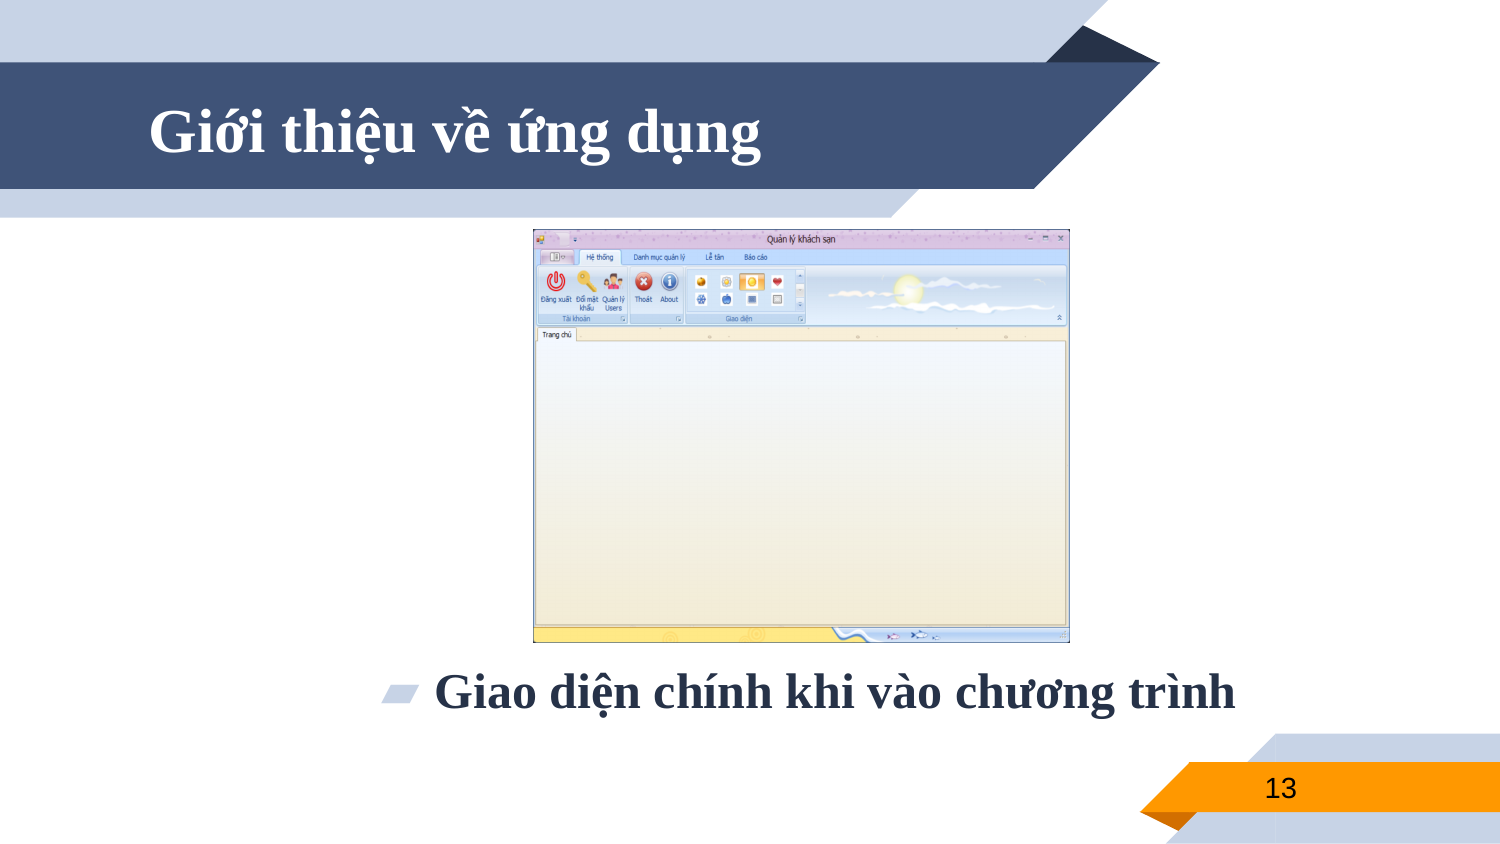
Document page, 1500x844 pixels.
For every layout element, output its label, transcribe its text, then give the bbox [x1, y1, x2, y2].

picture [533, 229, 1070, 643]
slide_number 13 [1249, 760, 1494, 813]
list Giao diện chính khi vào chương trình [133, 642, 1480, 734]
title Giới thiệu về ứng dụng [133, 64, 1035, 190]
